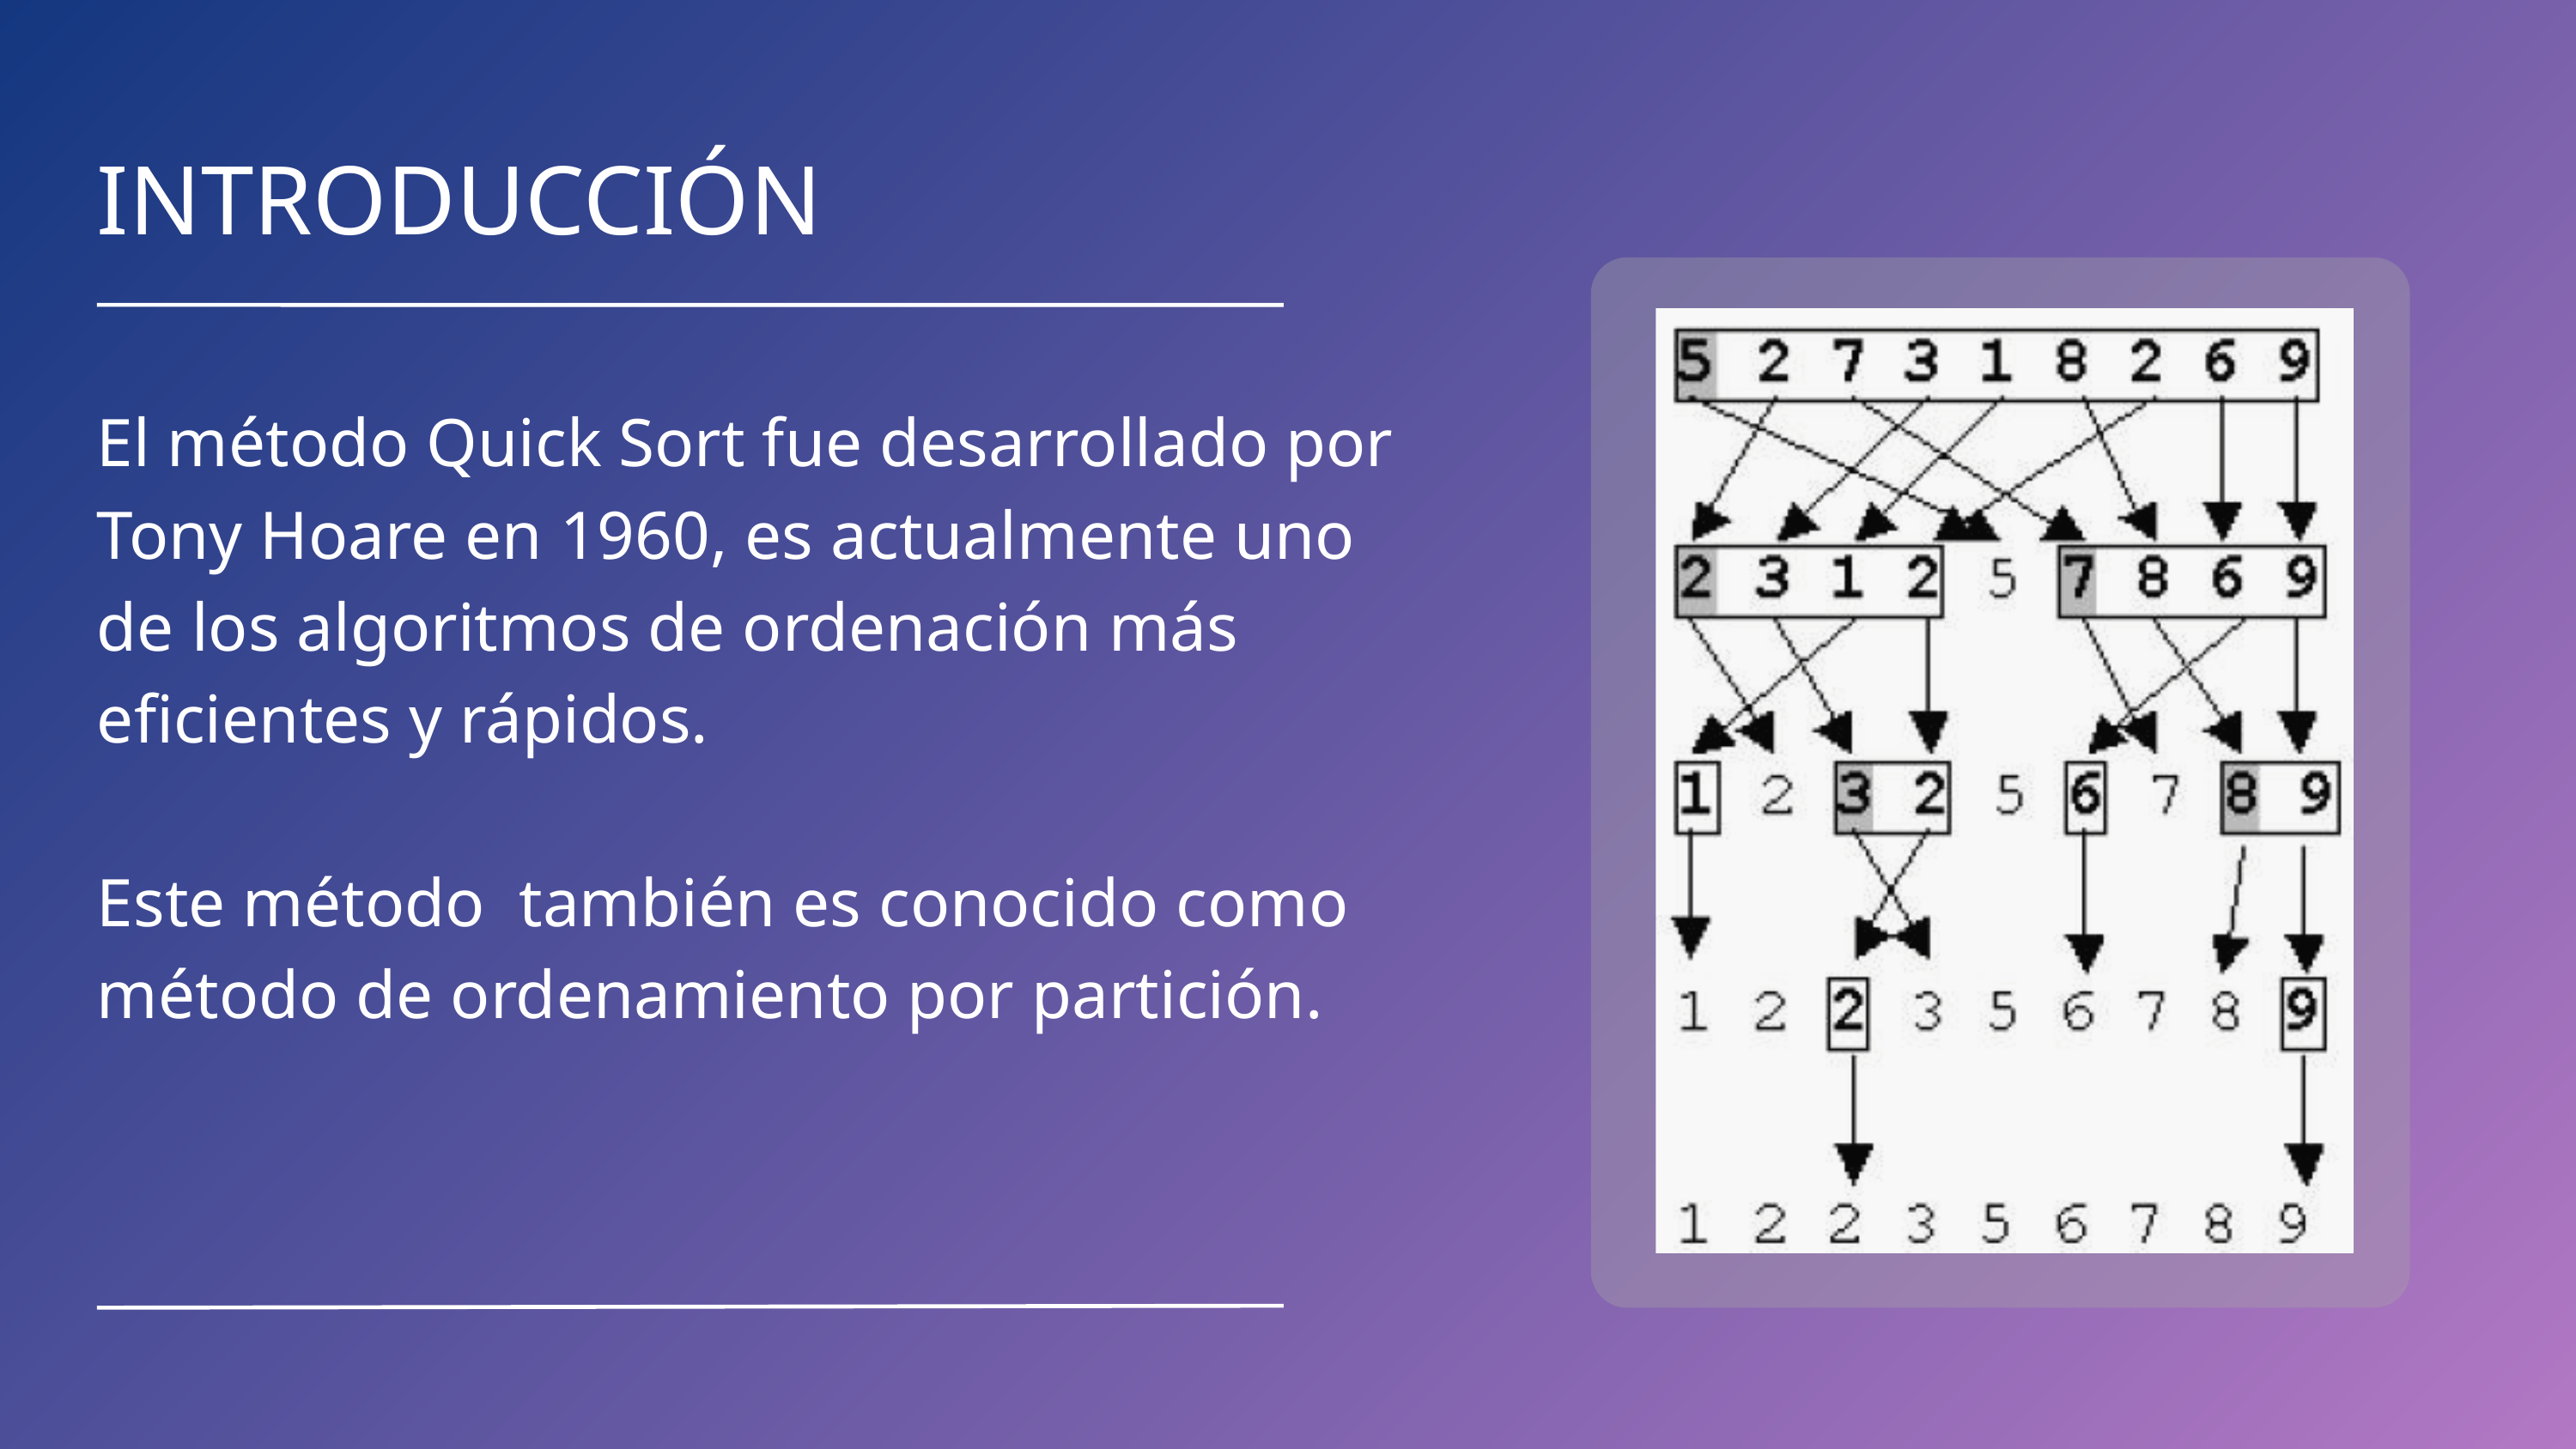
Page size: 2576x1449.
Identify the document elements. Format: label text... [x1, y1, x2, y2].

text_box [1590, 257, 2410, 1308]
text_box El método Quick Sort fue desarrollado por Tony Hoare en 1960, es actualmente uno de los algoritmos de ordenación más eficientes y rápidos. Este método también es conocido como método de ordenamiento por partición. [96, 388, 1402, 1033]
text_box INTRODUCCIÓN [96, 120, 1704, 254]
